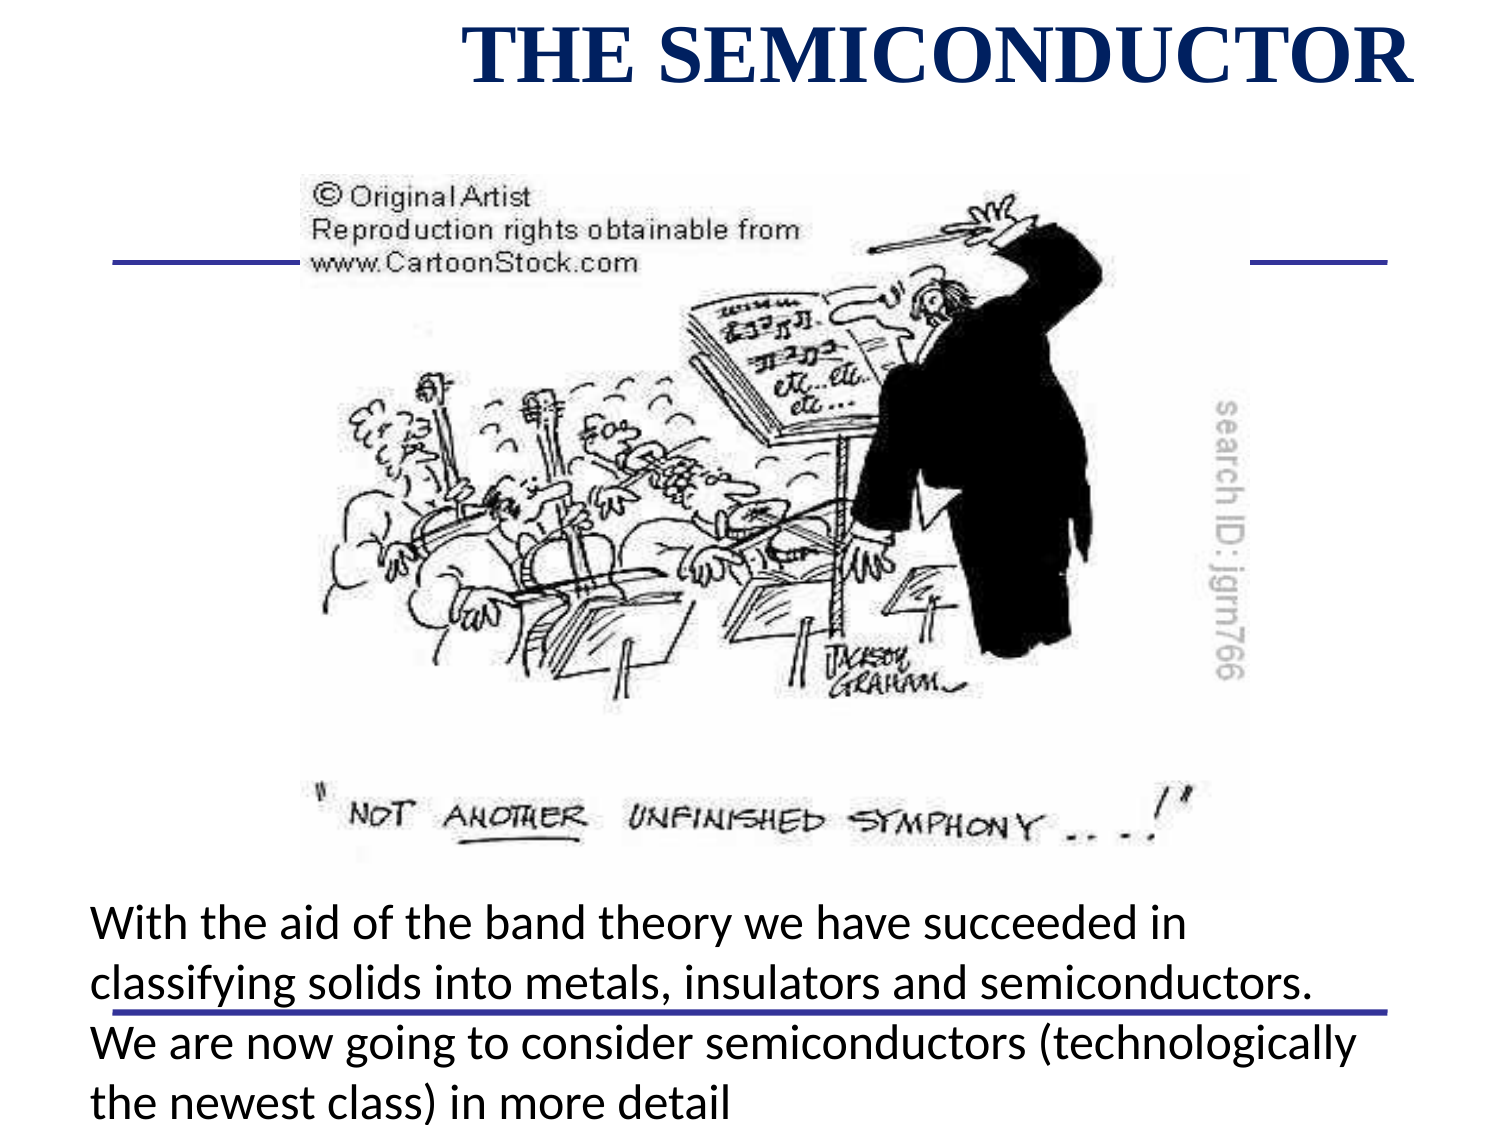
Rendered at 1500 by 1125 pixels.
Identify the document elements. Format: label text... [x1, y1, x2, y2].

picture [299, 174, 1251, 901]
title THE SEMICONDUCTOR [374, 0, 1500, 118]
text_box With the aid of the band theory we have succeeded in classifying solids into metals, insulators and semiconductors. We are now going to consider semiconductors (technologically the newest class) in more detail [75, 882, 1400, 1125]
